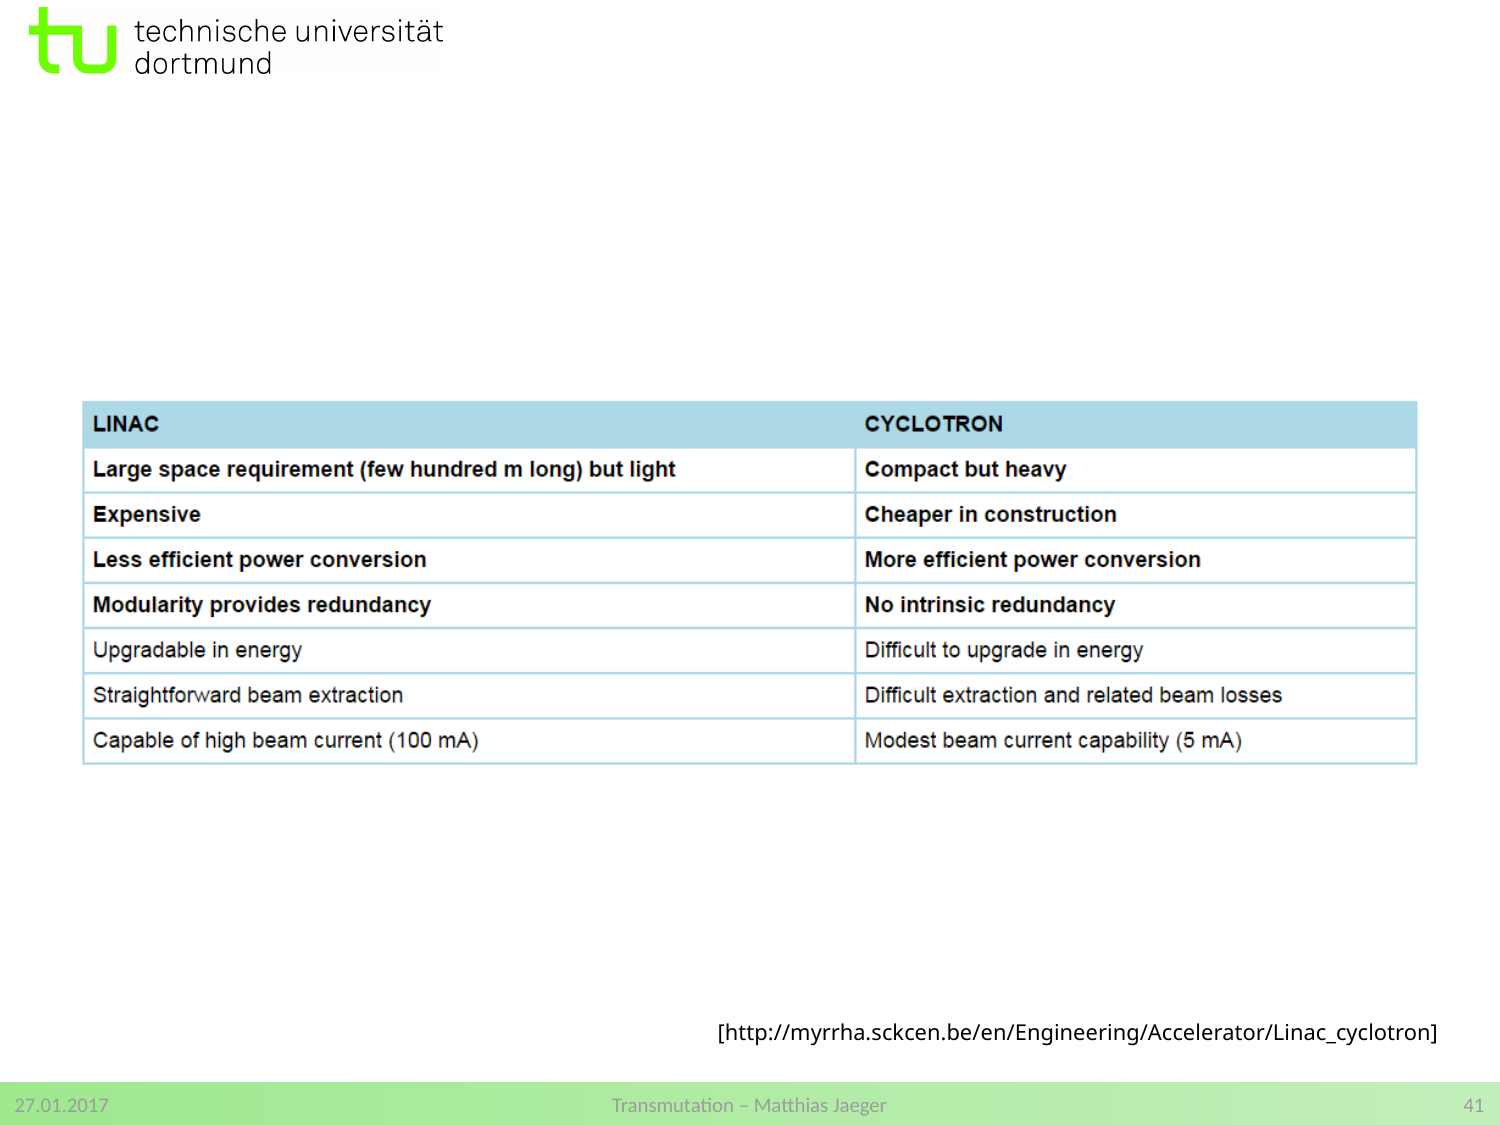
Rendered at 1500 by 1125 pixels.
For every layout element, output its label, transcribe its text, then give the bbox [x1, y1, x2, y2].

footer Transmutation – Matthias Jaeger [511, 1074, 987, 1125]
slide_number 41 [1149, 1074, 1500, 1125]
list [74, 394, 1426, 771]
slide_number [0, 1074, 350, 1125]
list [http://myrrha.sckcen.be/en/Engineering/Accelerator/Linac_cyclotron] [702, 1011, 1459, 1071]
picture [29, 7, 443, 74]
